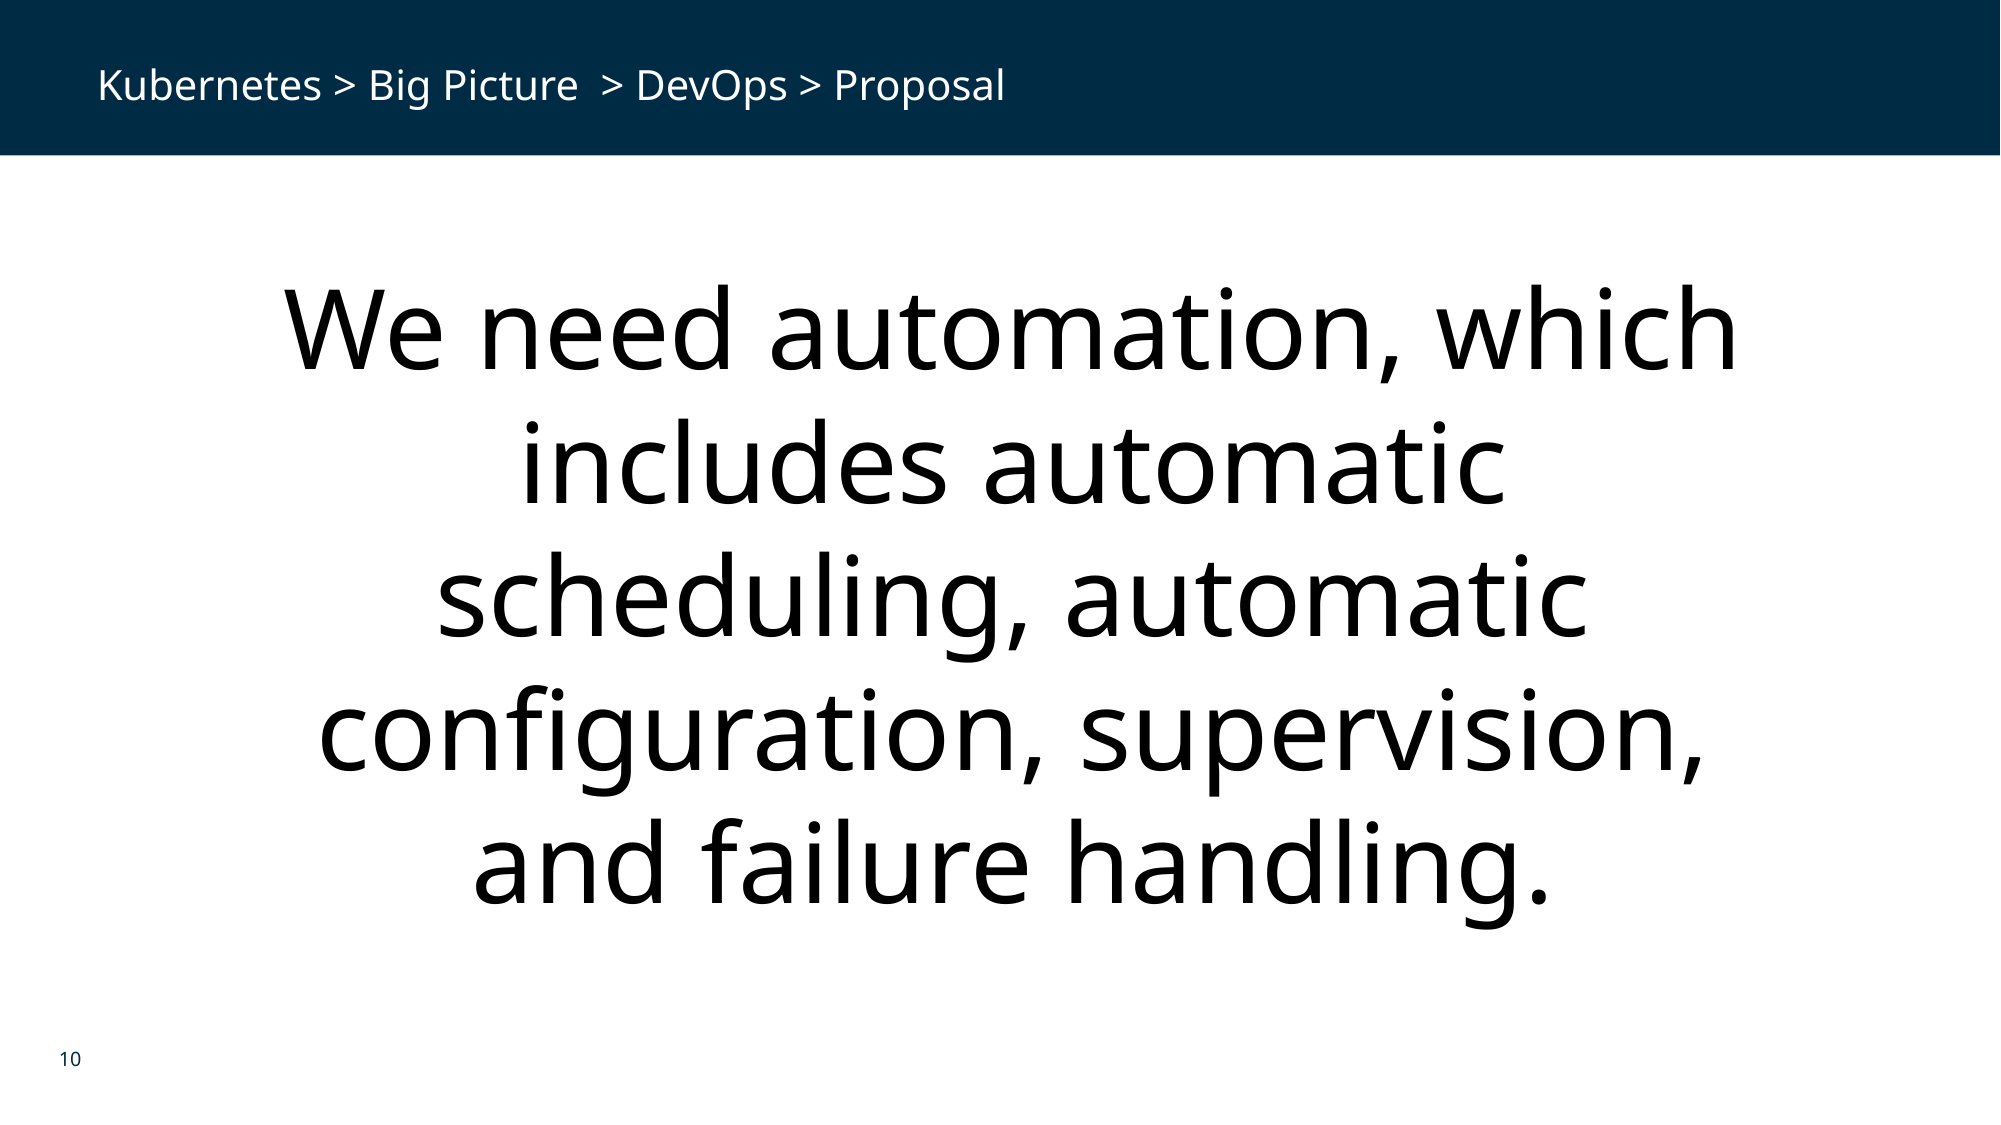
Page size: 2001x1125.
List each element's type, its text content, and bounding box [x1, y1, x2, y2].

text_box We need automation, which includes automatic scheduling, automatic configuration, supervision, and failure handling. [254, 258, 1774, 926]
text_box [0, 0, 2000, 156]
